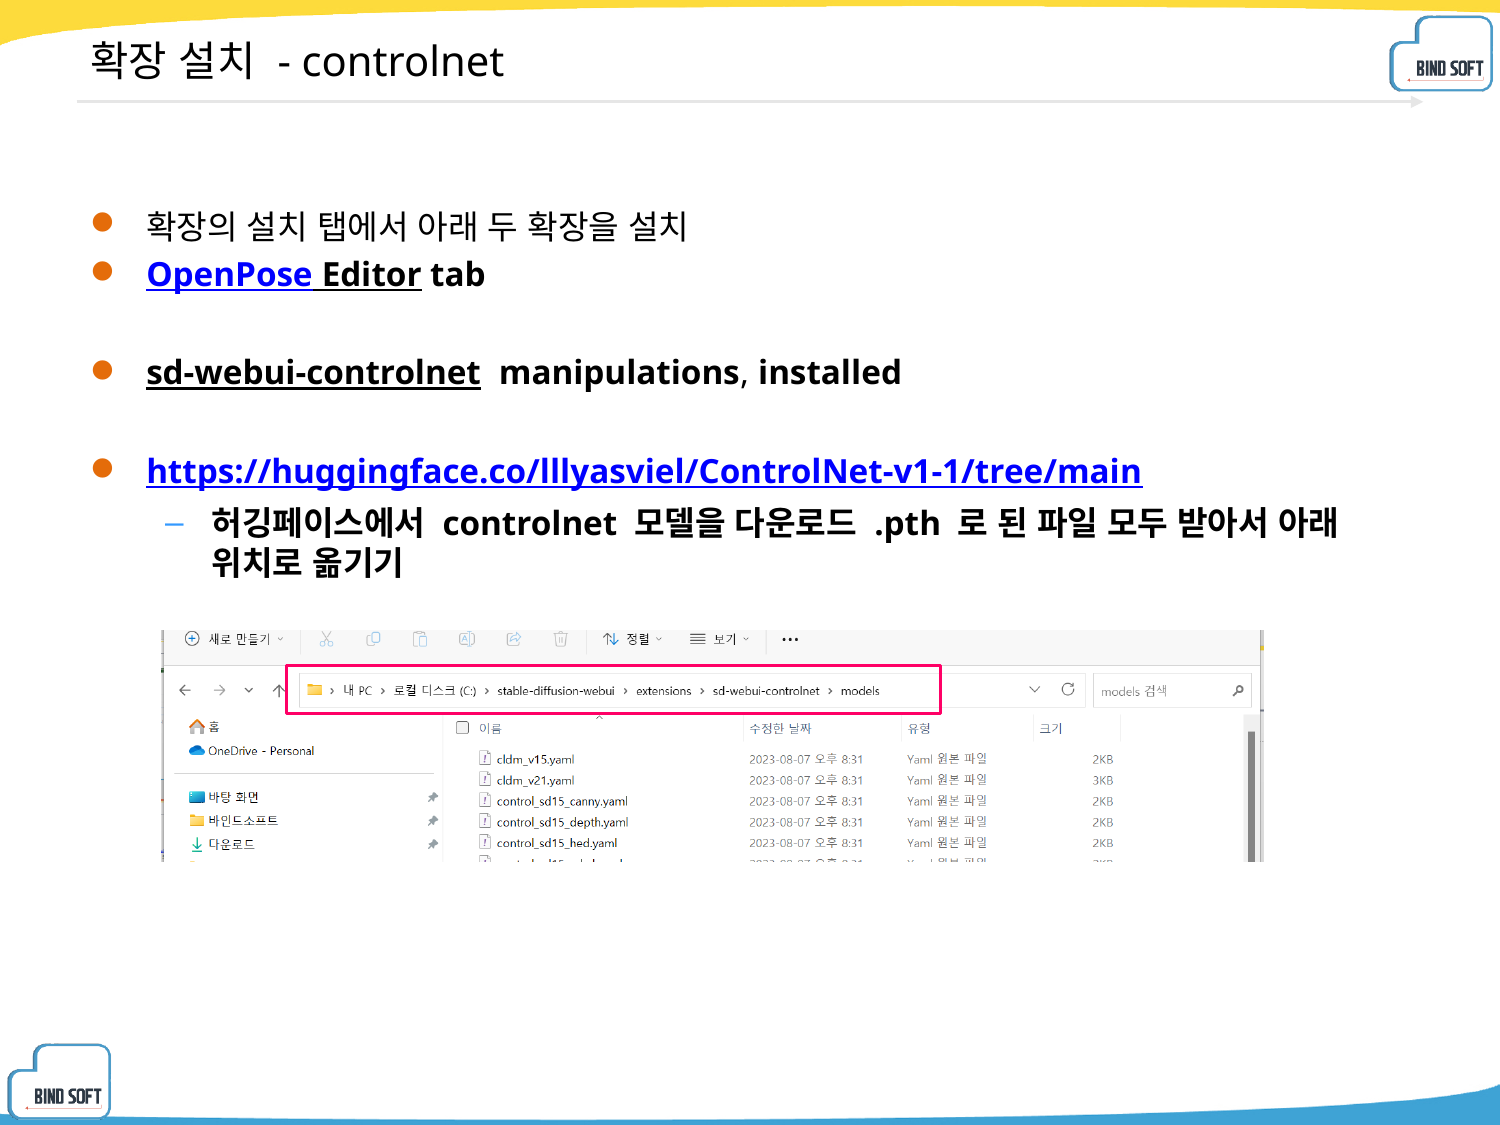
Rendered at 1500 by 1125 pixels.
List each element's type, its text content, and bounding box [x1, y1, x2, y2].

picture [0, 0, 1500, 96]
title 확장 설치 - controlnet [75, 11, 1425, 108]
list 확장의 설치 탭에서 아래 두 확장을 설치 OpenPose Editor tab sd-webui-controlnet manipulations, installed https://huggingface.co/lllyasviel/ControlNet-v1-1/tree/main 허깅페이스에서 controlnet 모델을 다운로드 .pth 로 된 파일 모두 받아서 아래 위치로 옮기기 [75, 152, 1425, 1055]
picture [161, 630, 1264, 862]
picture [0, 1003, 1500, 1125]
